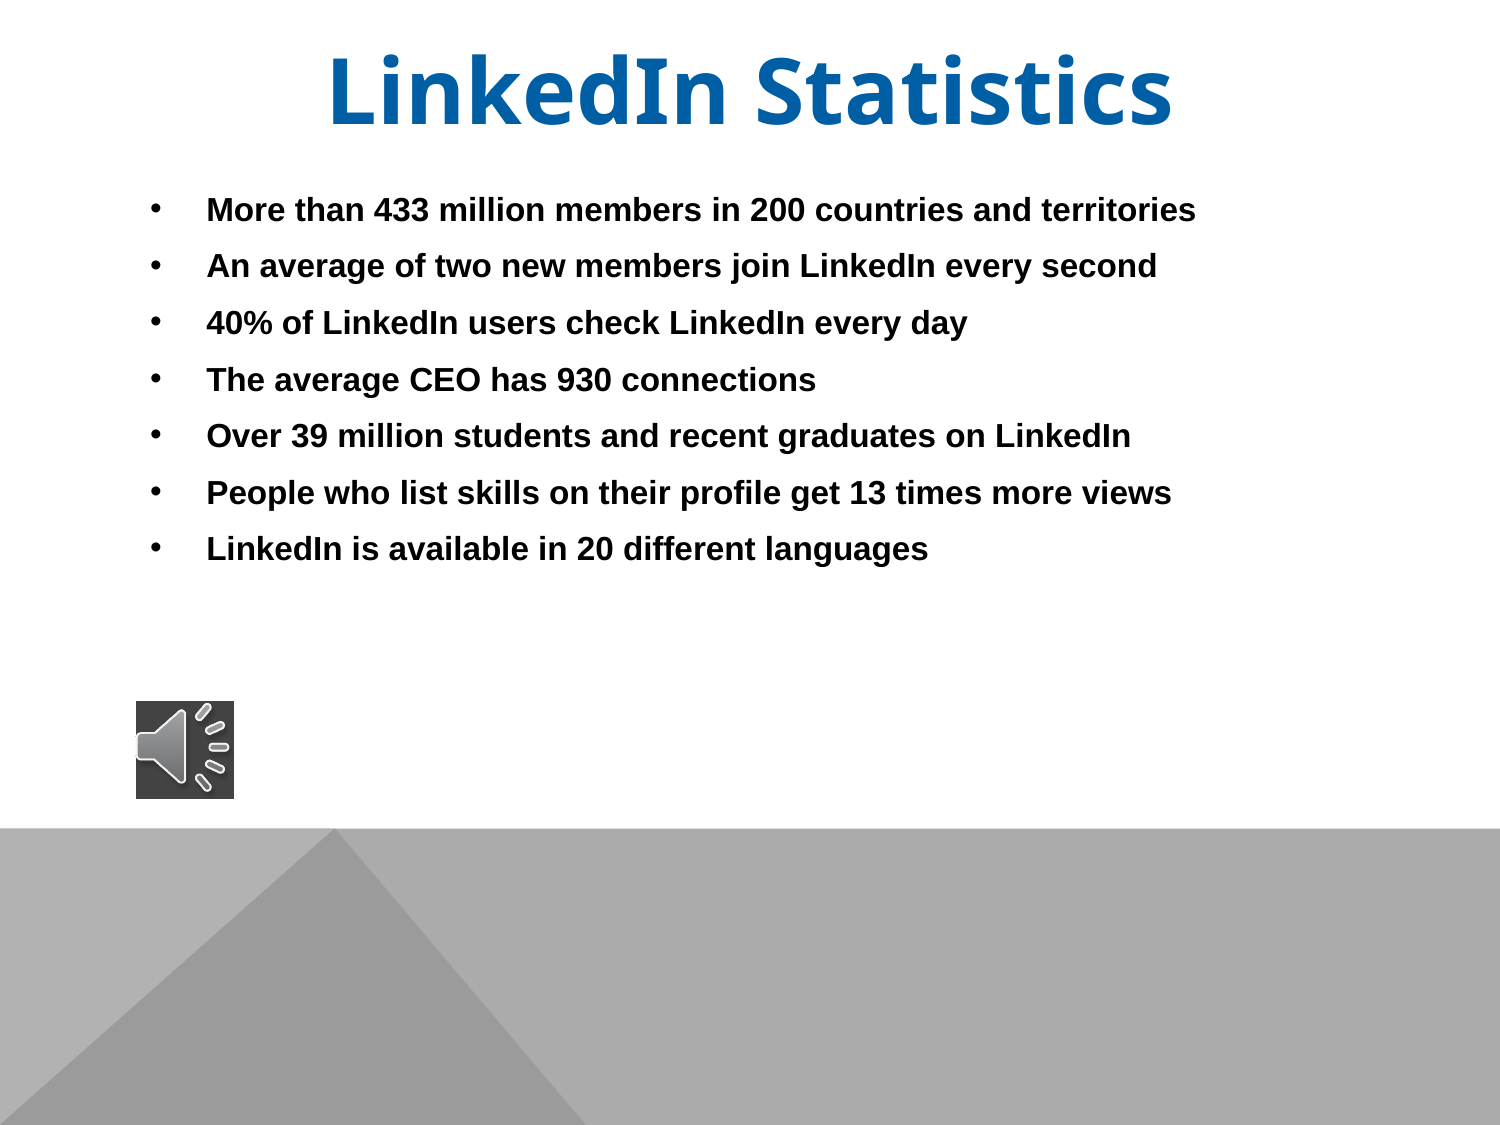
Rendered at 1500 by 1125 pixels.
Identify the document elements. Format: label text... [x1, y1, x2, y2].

picture [134, 699, 236, 801]
text_box LinkedIn Statistics [12, 25, 1488, 261]
list More than 433 million members in 200 countries and territories An average of two new members join LinkedIn every second 40% of LinkedIn users check LinkedIn every day The average CEO has 930 connections Over 39 million students and recent graduates on LinkedIn People who list skills on their profile get 13 times more views LinkedIn is available in 20 different languages [135, 261, 1369, 768]
